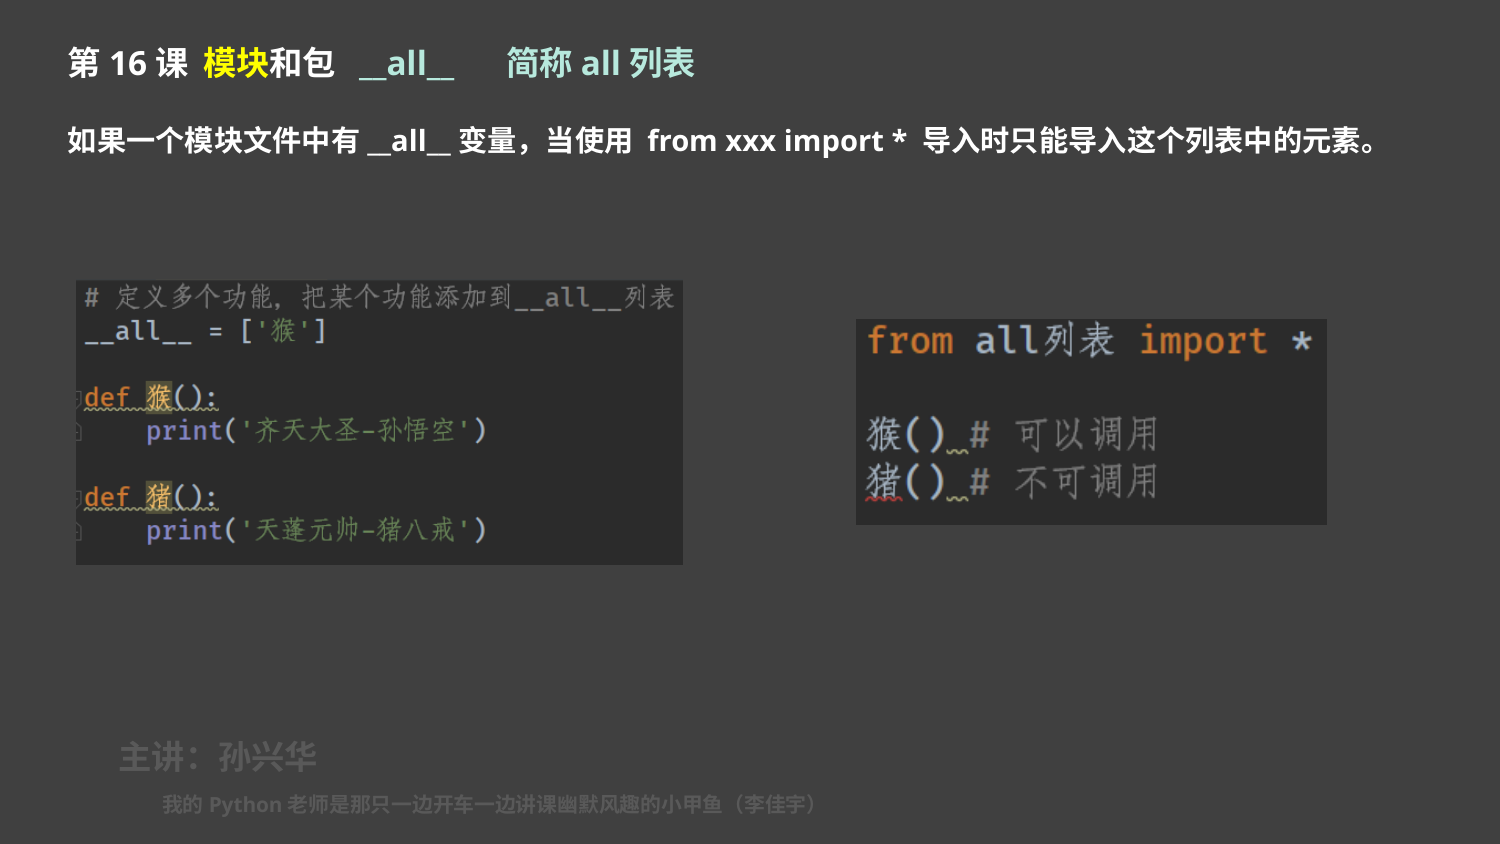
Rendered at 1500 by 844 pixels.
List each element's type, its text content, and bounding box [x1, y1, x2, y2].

picture [76, 279, 683, 565]
text_box 如果一个模块文件中有__all__变量，当使用 from xxx import * 导入时只能导入这个列表中的元素。 [53, 114, 1447, 165]
text_box 第16课 模块和包 __all__ 简称all列表 [53, 34, 798, 90]
picture [855, 319, 1327, 525]
